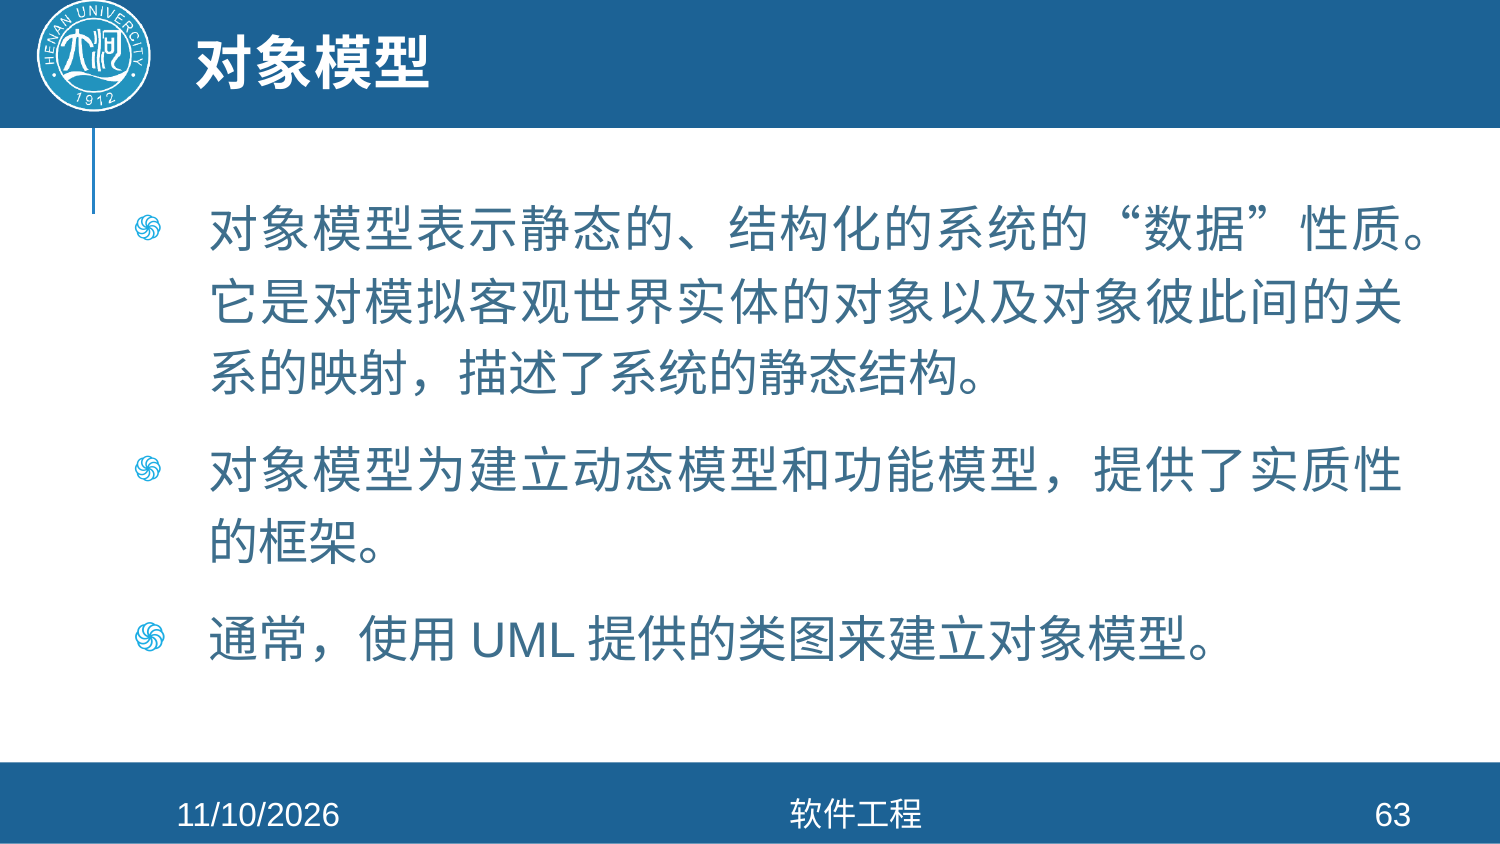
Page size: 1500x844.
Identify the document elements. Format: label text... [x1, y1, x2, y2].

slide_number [126, 796, 391, 830]
list 对象模型表示静态的、结构化的系统的“数据”性质。它是对模拟客观世界实体的对象以及对象彼此间的关系的映射，描述了系统的静态结构。 对象模型为建立动态模型和功能模型，提供了实质性的框架。 通常，使用UML提供的类图来建立对象模型。 [126, 178, 1411, 777]
title 对象模型 [179, 0, 1454, 136]
slide_number 63 [1333, 796, 1454, 830]
footer 软件工程 [391, 796, 1322, 830]
